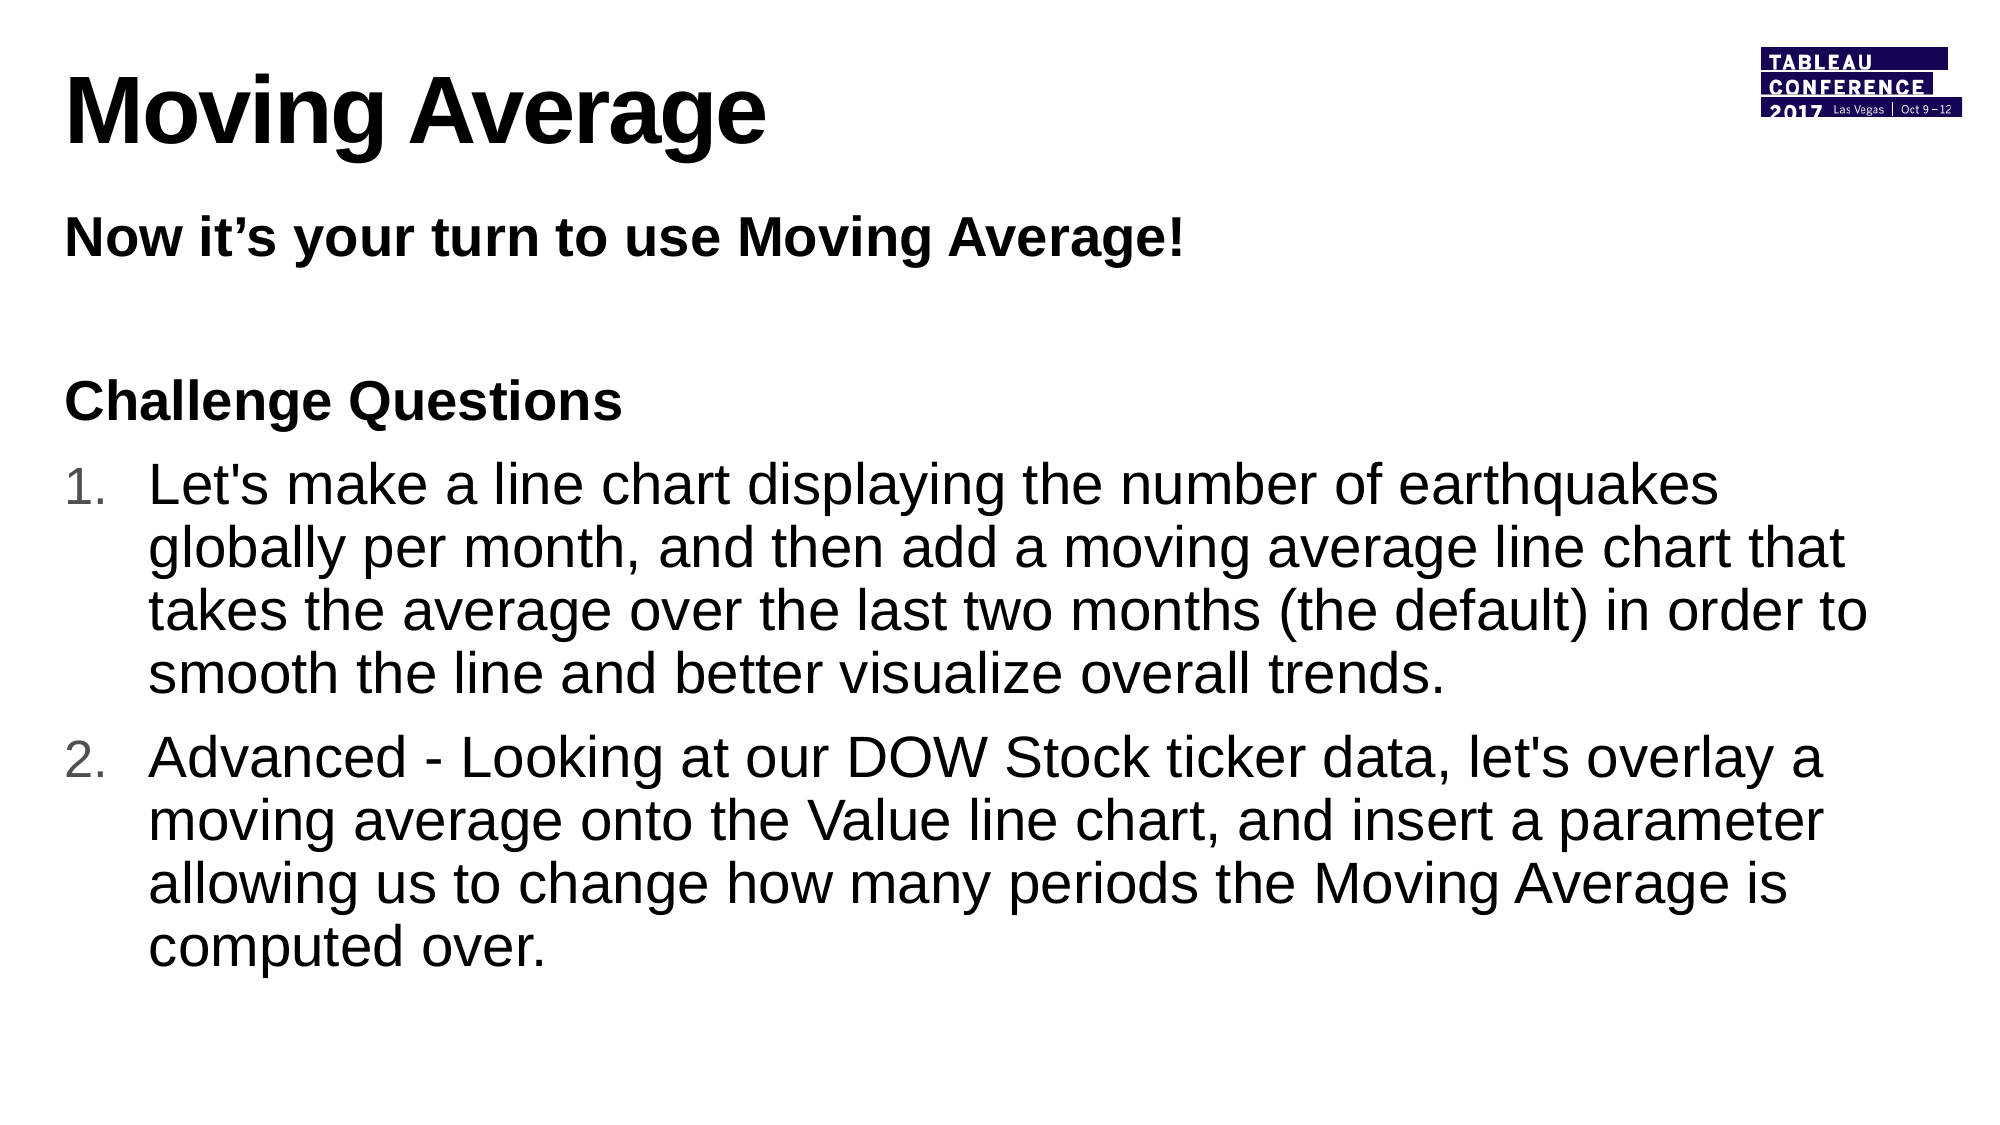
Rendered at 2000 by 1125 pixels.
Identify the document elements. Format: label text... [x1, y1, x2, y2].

title Moving Average [44, 47, 1956, 195]
list Now it’s your turn to use Moving Average! Challenge Questions Let's make a line chart displaying the number of earthquakes globally per month, and then add a moving average line chart that takes the average over the last two months (the default) in order to smooth the line and better visualize overall trends. Advanced - Looking at our DOW Stock ticker data, let's overlay a moving average onto the Value line chart, and insert a parameter allowing us to change how many periods the Moving Average is computed over. [44, 195, 1956, 998]
